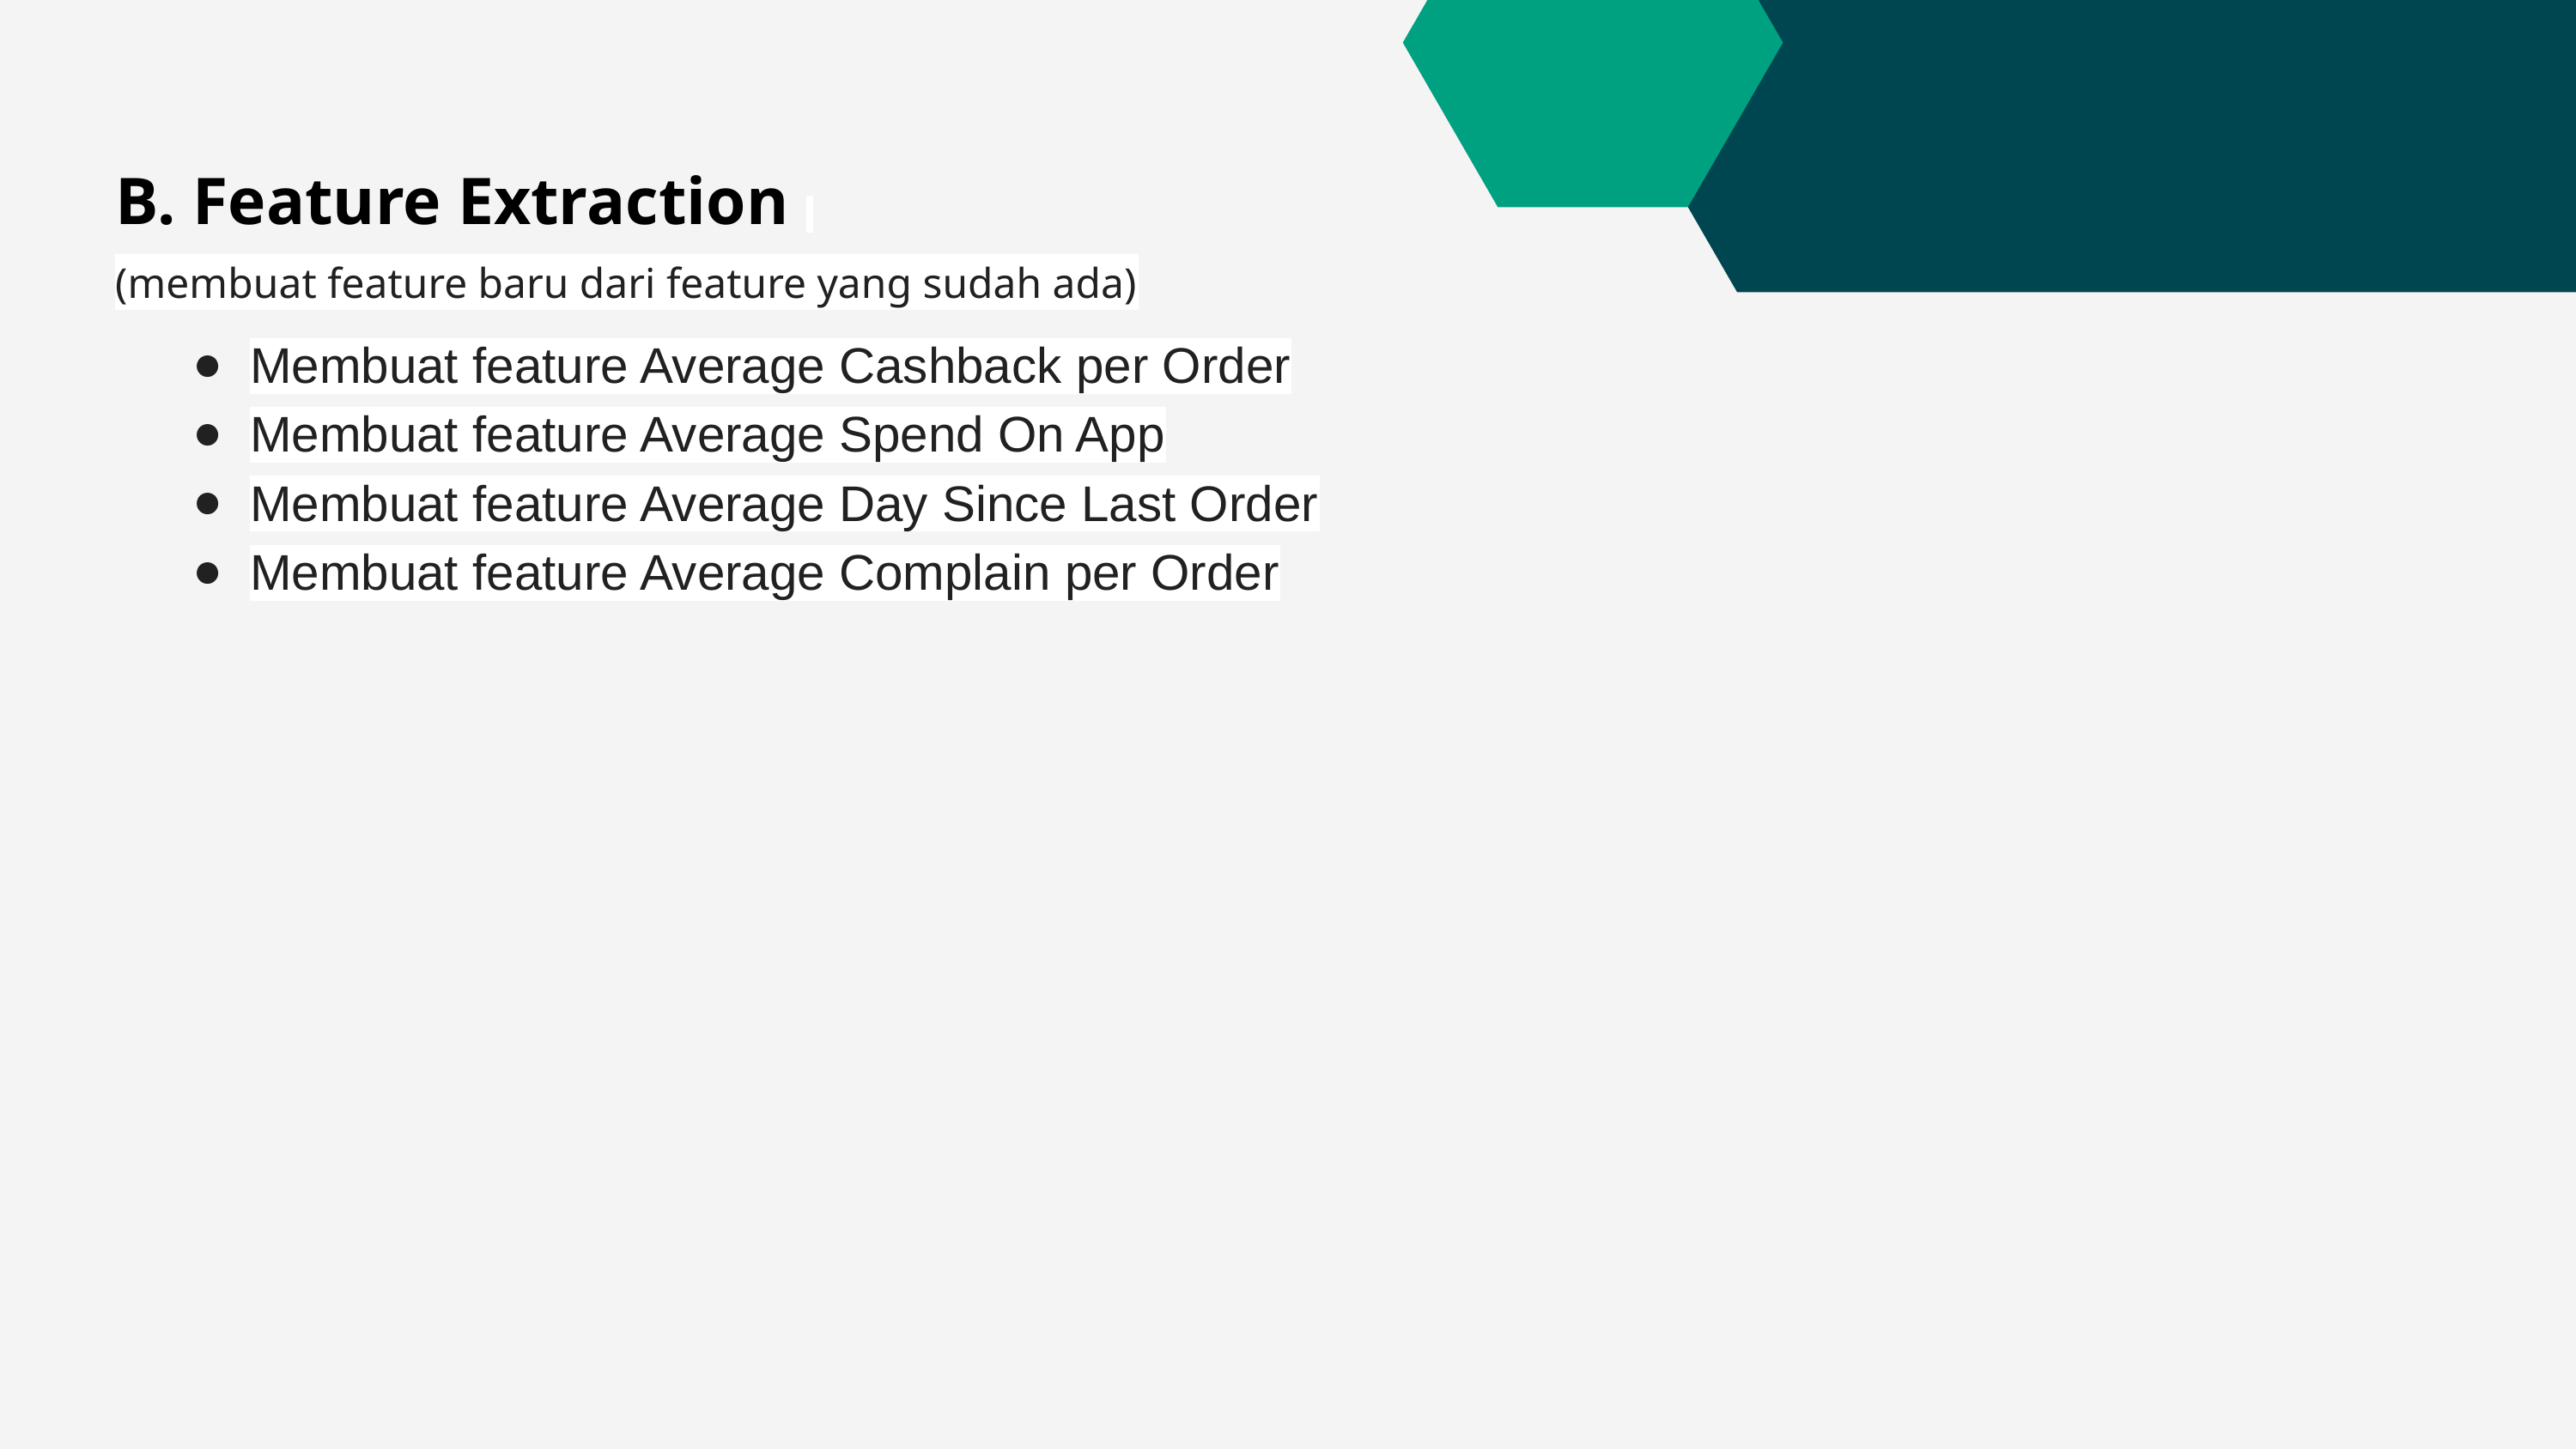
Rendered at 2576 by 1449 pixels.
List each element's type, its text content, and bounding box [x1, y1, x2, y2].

text_box Membuat feature Average Cashback per Order Membuat feature Average Spend On App Membuat feature Average Day Since Last Order Membuat feature Average Complain per Order [173, 311, 2446, 614]
text_box [1402, 0, 1783, 208]
text_box B. Feature Extraction (membuat feature baru dari feature yang sudah ada) [115, 129, 1500, 415]
text_box [1688, 0, 2576, 293]
